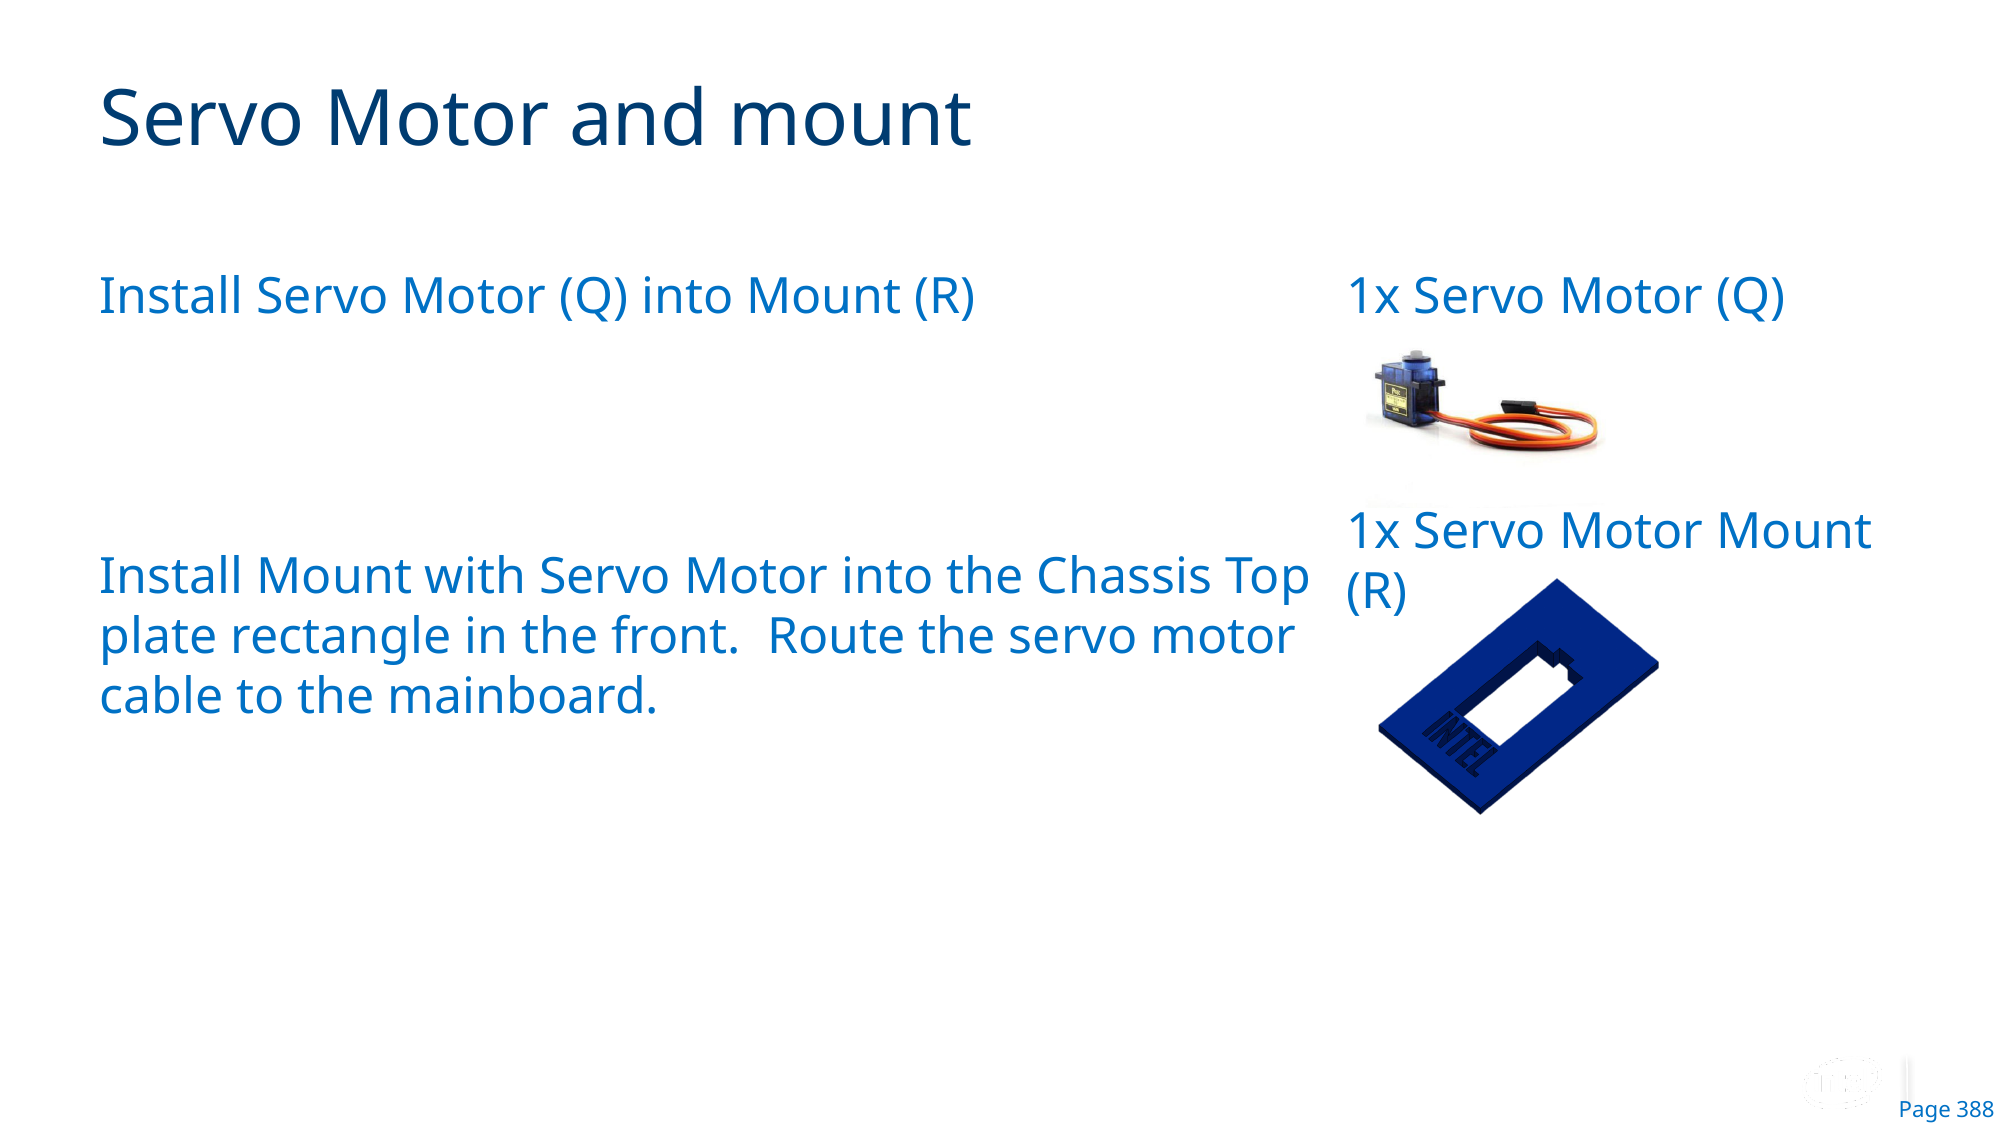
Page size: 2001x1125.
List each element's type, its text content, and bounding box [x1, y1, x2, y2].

list 1x Servo Motor (Q) 1x Servo Motor Mount (R) [1345, 263, 1942, 1013]
text_box Page 38 [1528, 1080, 1995, 1125]
slide_number 38 [1503, 1055, 1970, 1116]
list Install Servo Motor (Q) into Mount (R) Install Mount with Servo Motor into the Chassis Top plate rectangle in the front. Route the servo motor cable to the mainboard. [99, 263, 1332, 1013]
picture [1345, 567, 1671, 832]
title Servo Motor and mount [99, 67, 1900, 258]
picture [1345, 322, 1627, 508]
